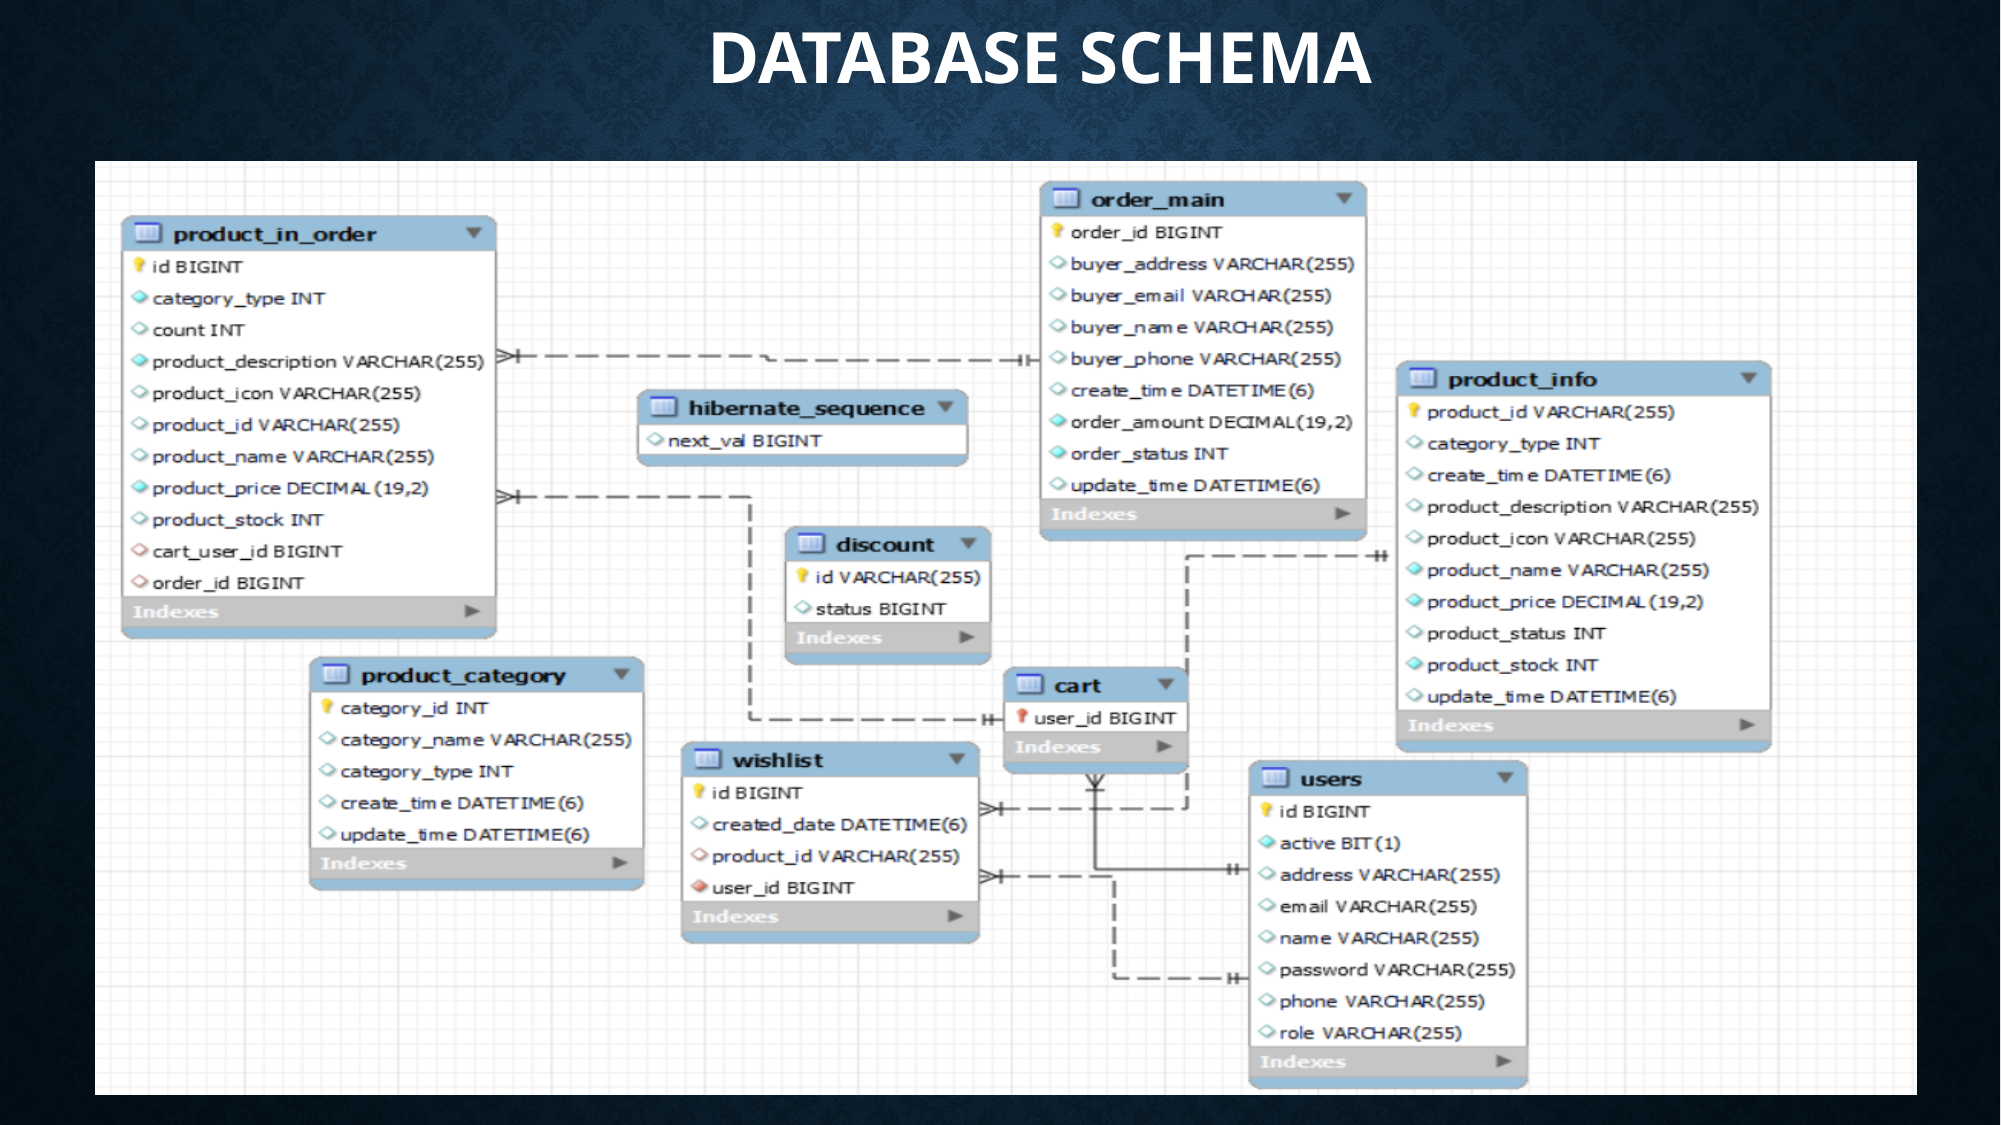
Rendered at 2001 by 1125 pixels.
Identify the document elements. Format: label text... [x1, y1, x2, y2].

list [94, 160, 1918, 1095]
title DATABASE SCHEMA [231, 0, 1849, 122]
